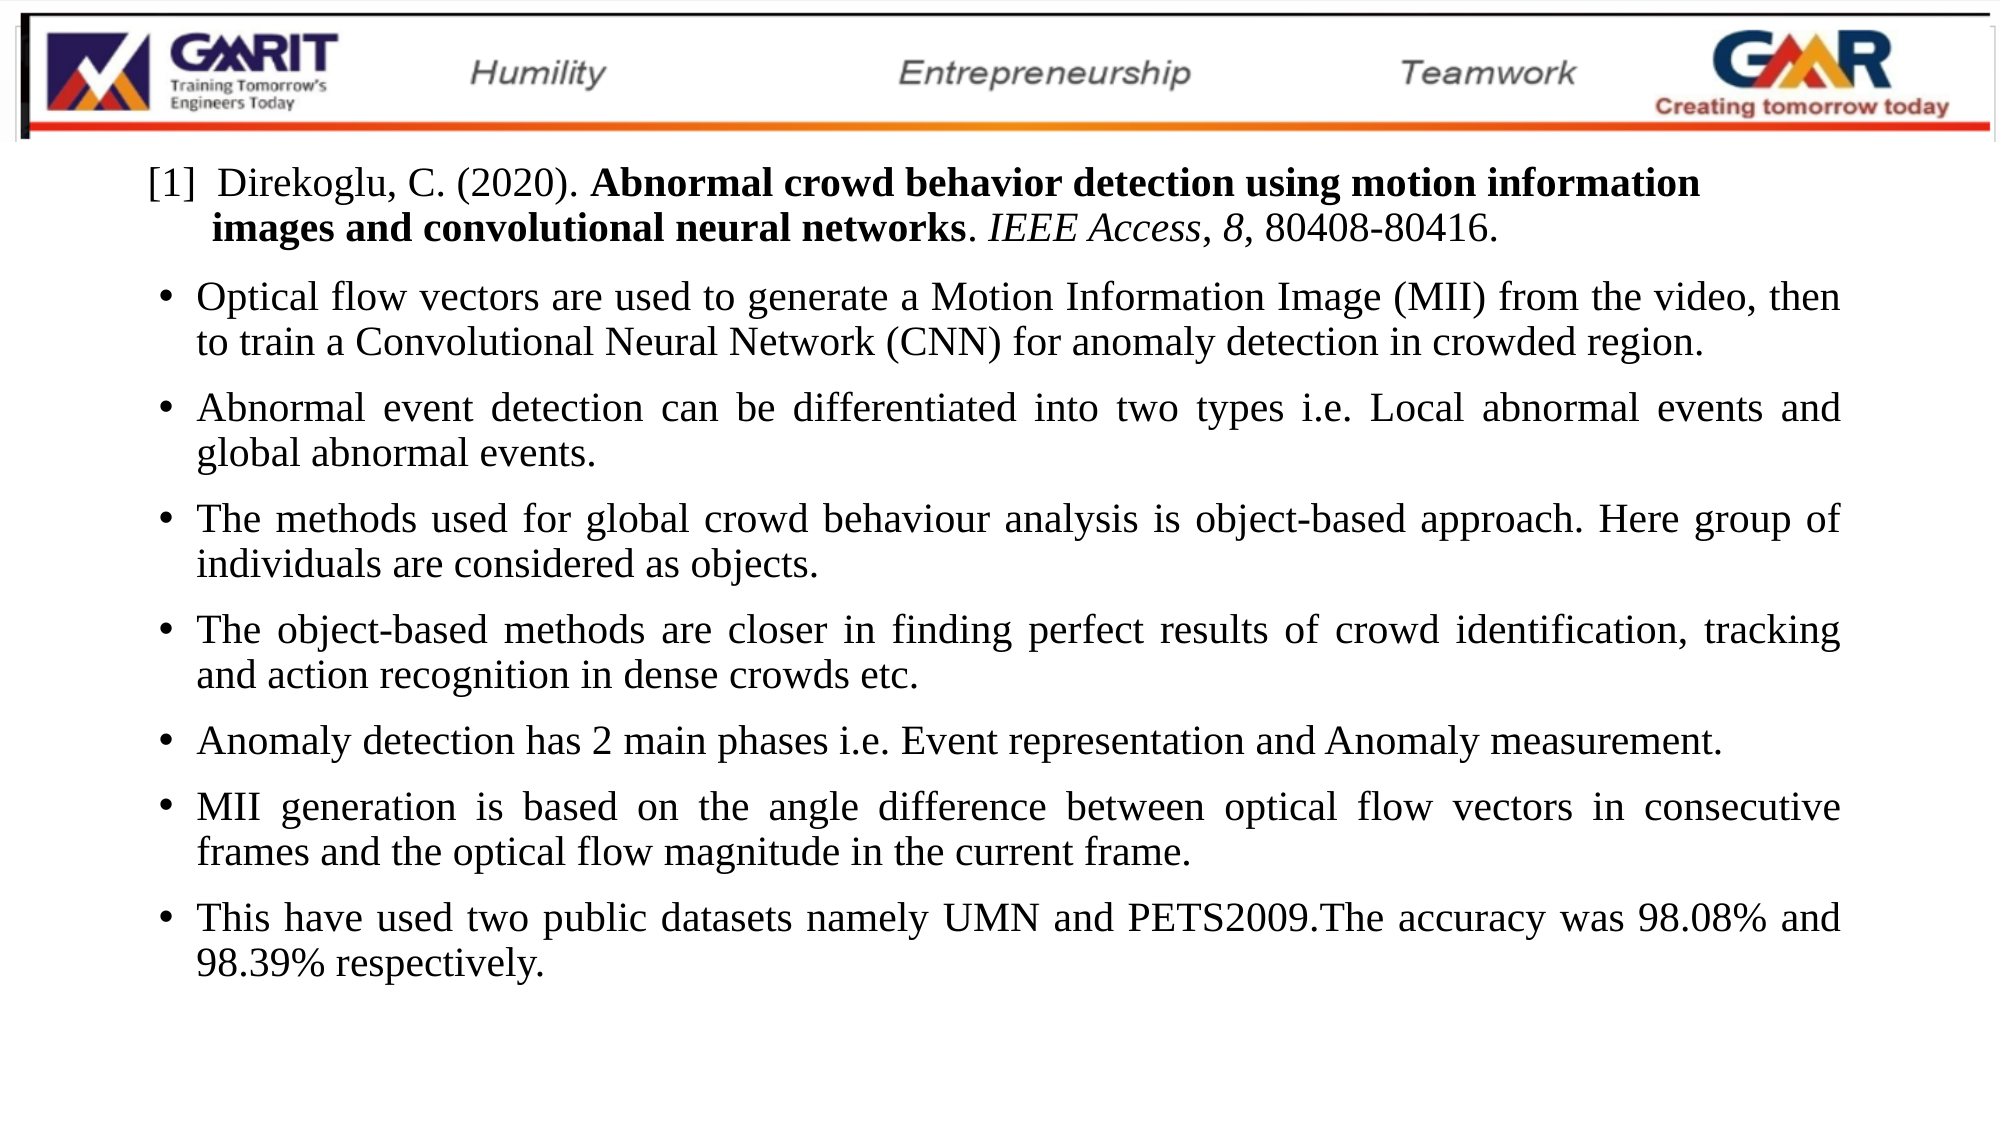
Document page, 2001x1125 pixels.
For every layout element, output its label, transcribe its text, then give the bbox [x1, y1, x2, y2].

picture [0, 0, 2000, 142]
title [1] Direkoglu, C. (2020). Abnormal crowd behavior detection using motion information images and convolutional neural networks. IEEE Access, 8, 80408-80416. [121, 142, 1847, 299]
list Optical flow vectors are used to generate a Motion Information Image (MII) from the video, then to train a Convolutional Neural Network (CNN) for anomaly detection in crowded region. Abnormal event detection can be differentiated into two types i.e. Local abnormal events and global abnormal events. The methods used for global crowd behaviour analysis is object-based approach. Here group of individuals are considered as objects. The object-based methods are closer in finding perfect results of crowd identification, tracking and action recognition in dense crowds etc. Anomaly detection has 2 main phases i.e. Event representation and Anomaly measurement. MII generation is based on the angle difference between optical flow vectors in consecutive frames and the optical flow magnitude in the current frame. This have used two public datasets namely UMN and PETS2009.The accuracy was 98.08% and 98.39% respectively. [143, 267, 1858, 1113]
